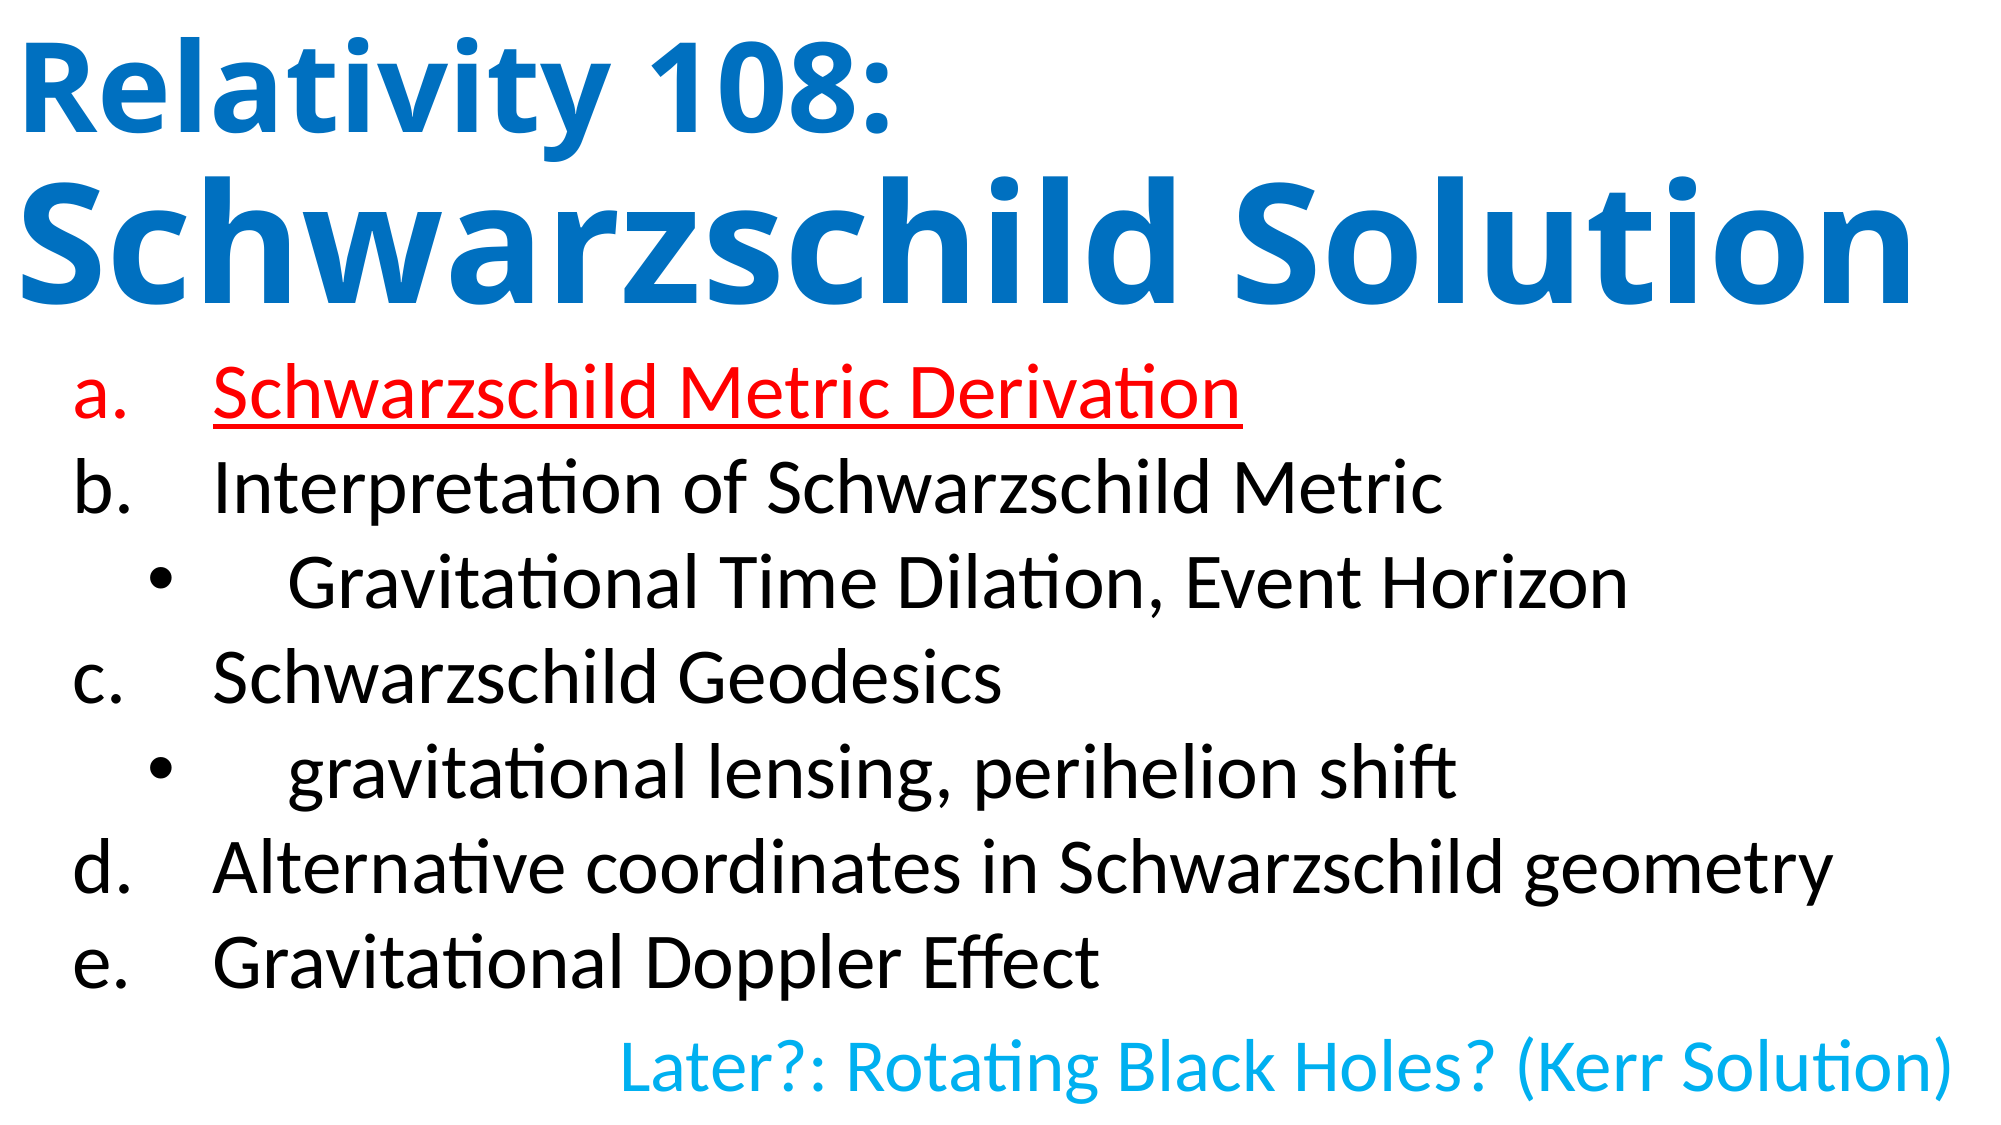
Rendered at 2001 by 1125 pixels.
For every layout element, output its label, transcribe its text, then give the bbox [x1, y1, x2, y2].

text_box Schwarzschild Metric Derivation Interpretation of Schwarzschild Metric Gravitational Time Dilation, Event Horizon Schwarzschild Geodesics gravitational lensing, perihelion shift Alternative coordinates in Schwarzschild geometry Gravitational Doppler Effect [57, 332, 1889, 1013]
title Relativity 108: Schwarzschild Solution [0, 0, 2000, 347]
text_box Later?: Rotating Black Holes? (Kerr Solution) [604, 1009, 1975, 1114]
